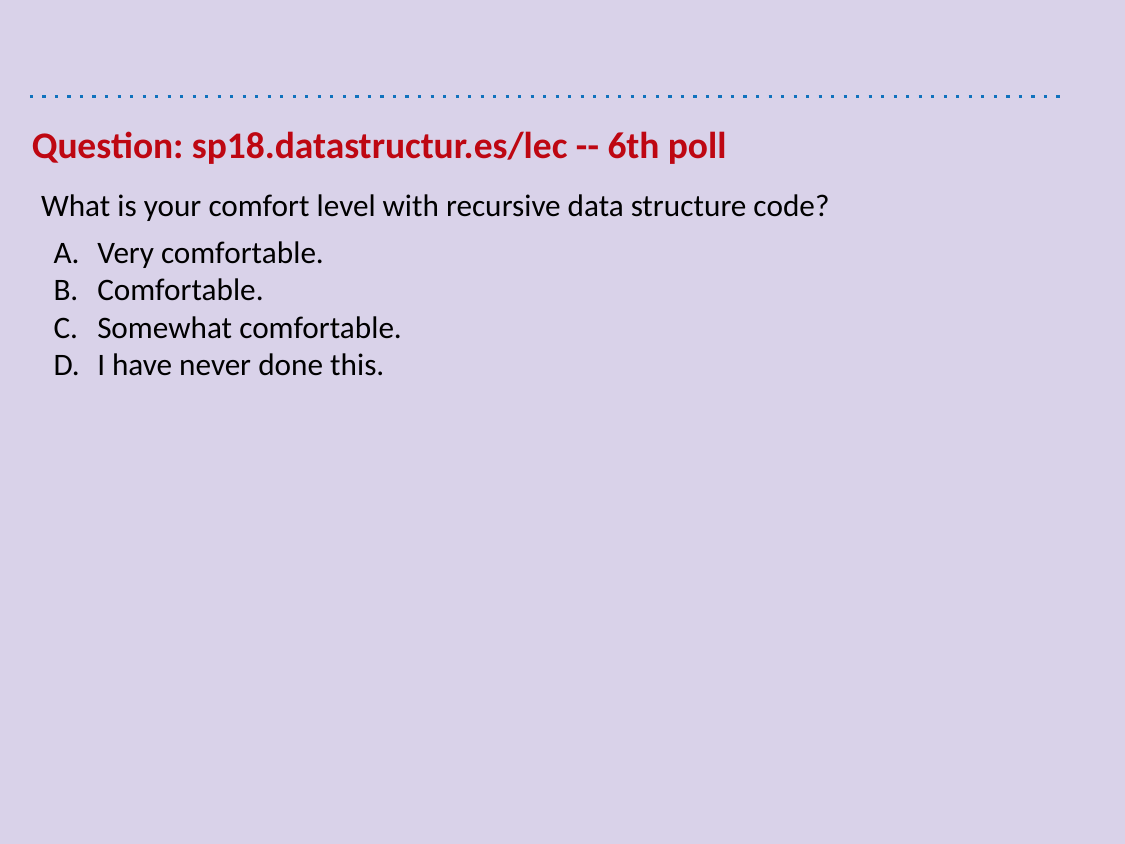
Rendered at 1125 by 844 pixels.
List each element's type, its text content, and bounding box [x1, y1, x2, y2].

list What is your comfort level with recursive data structure code? Very comfortable. Comfortable. Somewhat comfortable. I have never done this. [29, 173, 1069, 685]
title Question: sp18.datastructur.es/lec -- 6th poll [20, 116, 1033, 178]
